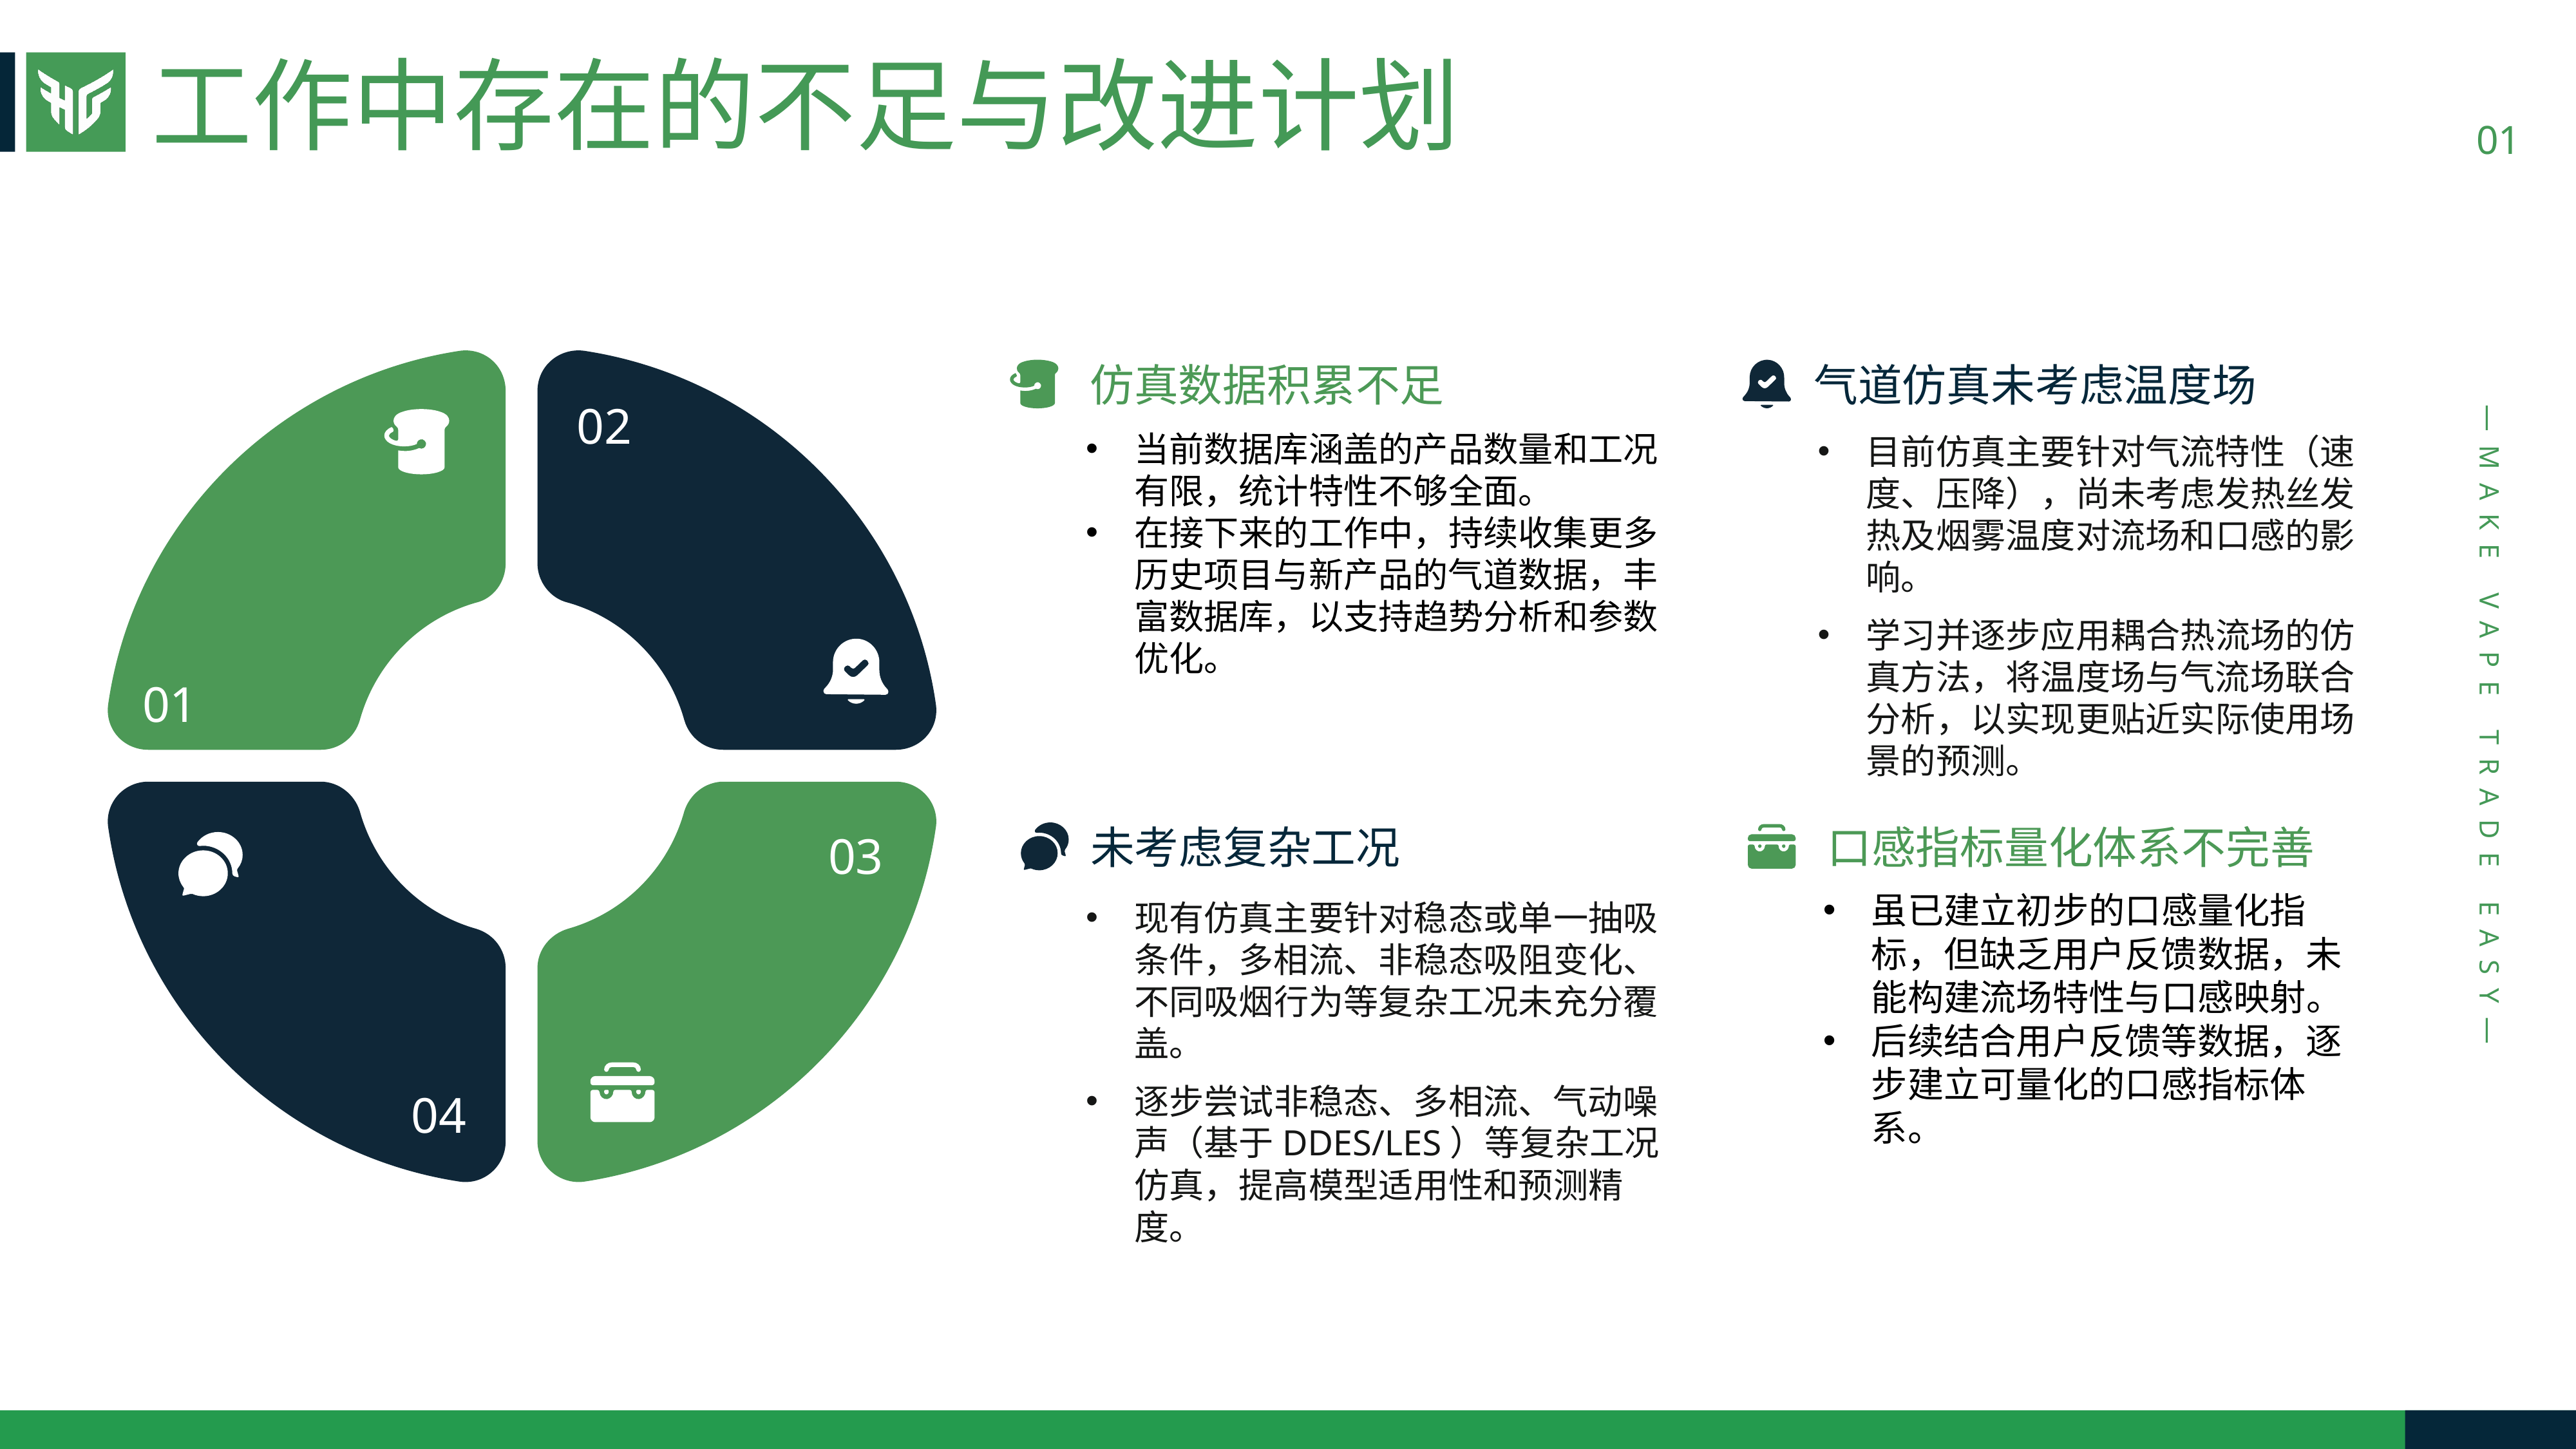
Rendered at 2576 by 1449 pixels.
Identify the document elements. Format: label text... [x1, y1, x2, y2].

text_box [108, 781, 506, 1182]
text_box [384, 409, 450, 475]
text_box [590, 1090, 655, 1122]
text_box 目前仿真主要针对气流特性（速度、压降），尚未考虑发热丝发热及烟雾温度对流场和口感的影响。 学习并逐步应用耦合热流场的仿真方法，将温度场与气流场联合分析，以实现更贴近实际使用场景的预测。 [1817, 430, 2372, 762]
text_box [1742, 359, 1791, 402]
text_box 工作中存在的不足与改进计划 [146, 36, 1465, 168]
text_box [1035, 822, 1069, 857]
text_box [1010, 359, 1059, 409]
text_box [0, 1410, 2405, 1449]
text_box 04 [401, 1063, 477, 1153]
text_box 01 [2470, 109, 2526, 167]
text_box [1748, 834, 1796, 842]
text_box [108, 350, 506, 750]
text_box 虽已建立初步的口感量化指标，但缺乏用户反馈数据，未能构建流场特性与口感映射。 后续结合用户反馈等数据，逐步建立可量化的口感指标体系。 [1823, 887, 2372, 1211]
text_box [196, 831, 243, 878]
text_box [1748, 844, 1796, 869]
text_box [0, 52, 15, 152]
text_box 未考虑复杂工况 [1081, 810, 1410, 883]
text_box 口感指标量化体系不完善 [1817, 810, 2324, 883]
text_box [604, 1062, 641, 1072]
text_box 当前数据库涵盖的产品数量和工况有限，统计特性不够全面。 在接下来的工作中，持续收集更多历史项目与新产品的气道数据，丰富数据库，以支持趋势分析和参数优化。 [1086, 427, 1690, 750]
text_box [2405, 1410, 2576, 1449]
text_box 02 [567, 374, 642, 464]
text_box [26, 52, 126, 152]
text_box 现有仿真主要针对稳态或单一抽吸条件，多相流、非稳态吸阻变化、不同吸烟行为等复杂工况未充分覆盖。 逐步尝试非稳态、多相流、气动噪声（基于DDES/LES）等复杂工况仿真，提高模型适用性和预测精度。 [1085, 896, 1690, 1264]
text_box [1021, 836, 1058, 871]
text_box [537, 350, 936, 750]
text_box 气道仿真未考虑温度场 [1804, 347, 2267, 421]
text_box [1757, 824, 1786, 831]
text_box [823, 638, 889, 695]
text_box [537, 781, 936, 1182]
text_box 仿真数据积累不足 [1080, 347, 1454, 421]
text_box —MAKE VAPE TRADE EASY— [2477, 379, 2520, 1070]
picture [38, 70, 113, 135]
text_box [178, 850, 228, 896]
text_box 01 [133, 652, 207, 742]
text_box [1760, 404, 1774, 408]
text_box [590, 1075, 655, 1086]
text_box 03 [819, 804, 893, 894]
text_box [848, 699, 865, 704]
